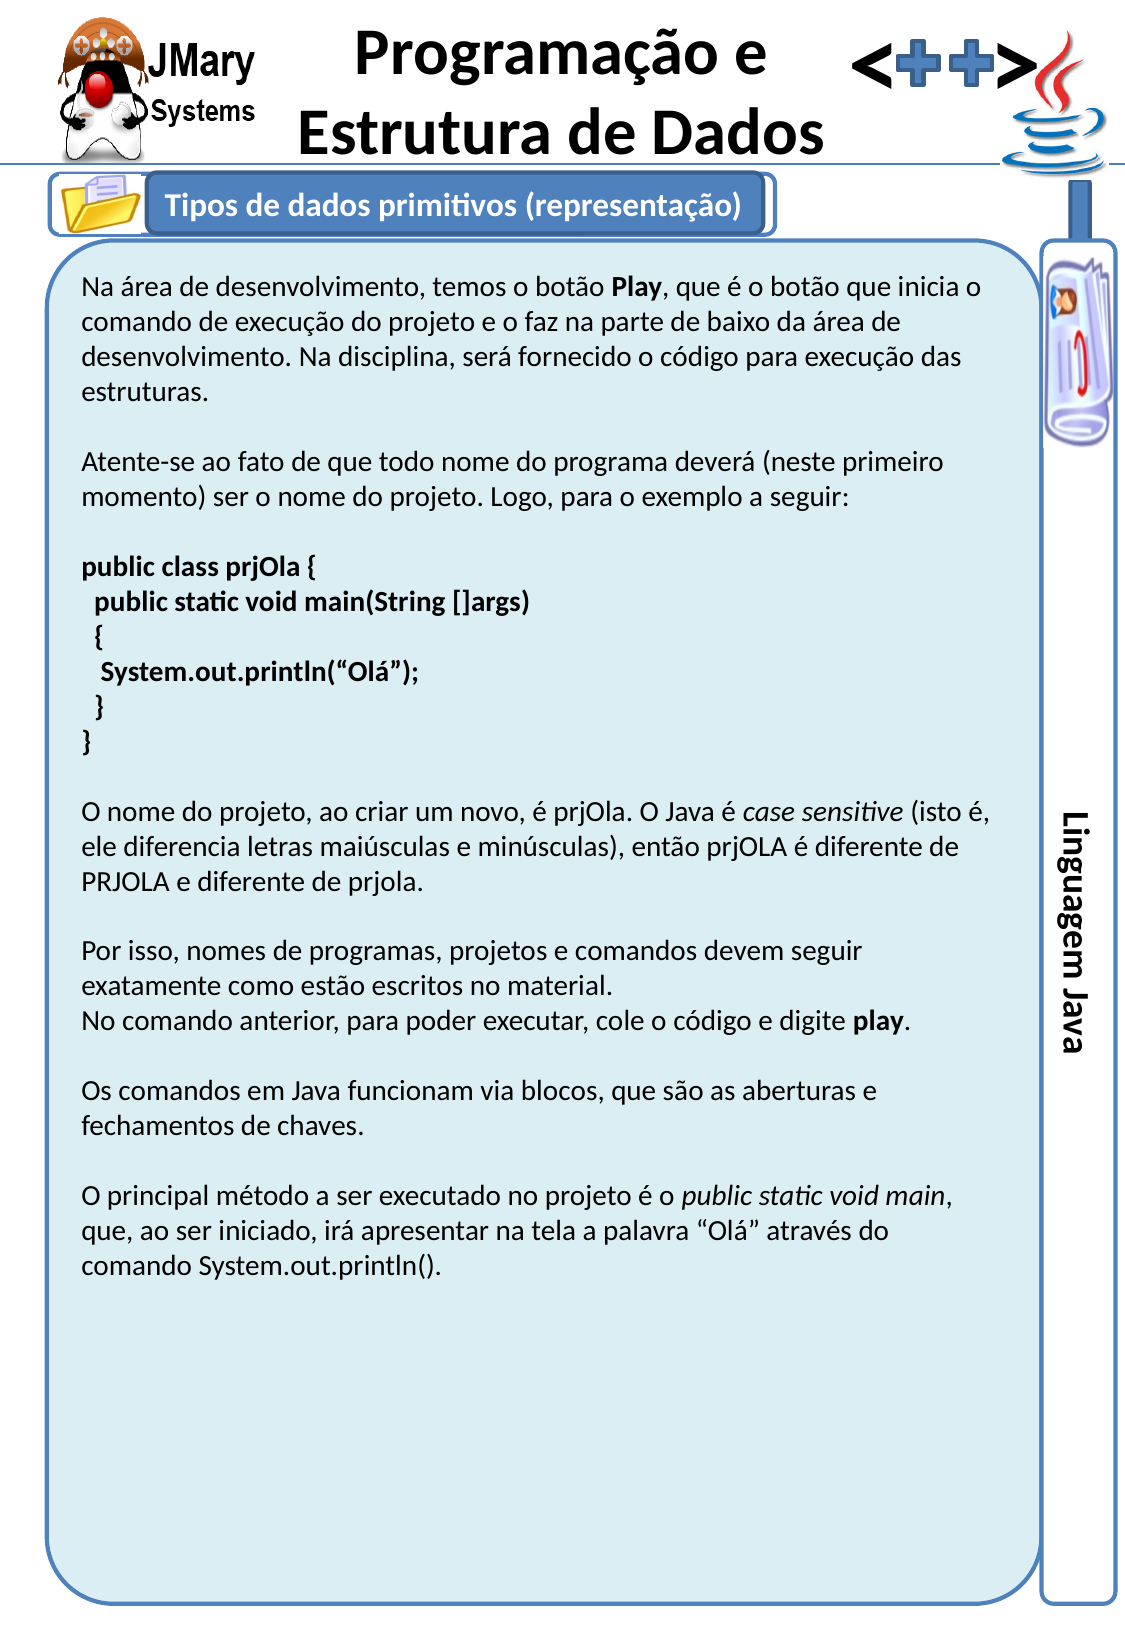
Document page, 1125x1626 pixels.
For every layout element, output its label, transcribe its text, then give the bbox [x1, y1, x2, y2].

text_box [49, 172, 776, 235]
text_box > [974, 0, 1090, 163]
text_box Programação e Estrutura de Dados [259, 15, 866, 160]
text_box < [834, 0, 943, 163]
text_box [949, 39, 974, 87]
text_box > [974, 173, 1090, 432]
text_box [1041, 240, 1116, 1605]
picture [1000, 28, 1110, 180]
picture [46, 15, 258, 163]
text_box < [834, 173, 943, 432]
text_box Na área de desenvolvimento, temos o botão Play, que é o botão que inicia o comando de execução do projeto e o faz na parte de baixo da área de desenvolvimento. Na disciplina, será fornecido o código para execução das estruturas. Atente-se ao fato de que todo nome do programa deverá (neste primeiro momento) ser o nome do projeto. Logo, para o exemplo a seguir: public class prjOla { public static void main(String []args) { System.out.println(“Olá”); } } O nome do projeto, ao criar um novo, é prjOla. O Java é case sensitive (isto é, ele diferencia letras maiúsculas e minúsculas), então prjOLA é diferente de PRJOLA e diferente de prjola. Por isso, nomes de programas, projetos e comandos devem seguir exatamente como estão escritos no material. No comando anterior, para poder executar, cole o código e digite play. Os comandos em Java funcionam via blocos, que são as aberturas e fechamentos de chaves. O principal método a ser executado no projeto é o public static void main, que, ao ser iniciado, irá apresentar na tela a palavra “Olá” através do comando System.out.println(). [44, 238, 1036, 1606]
